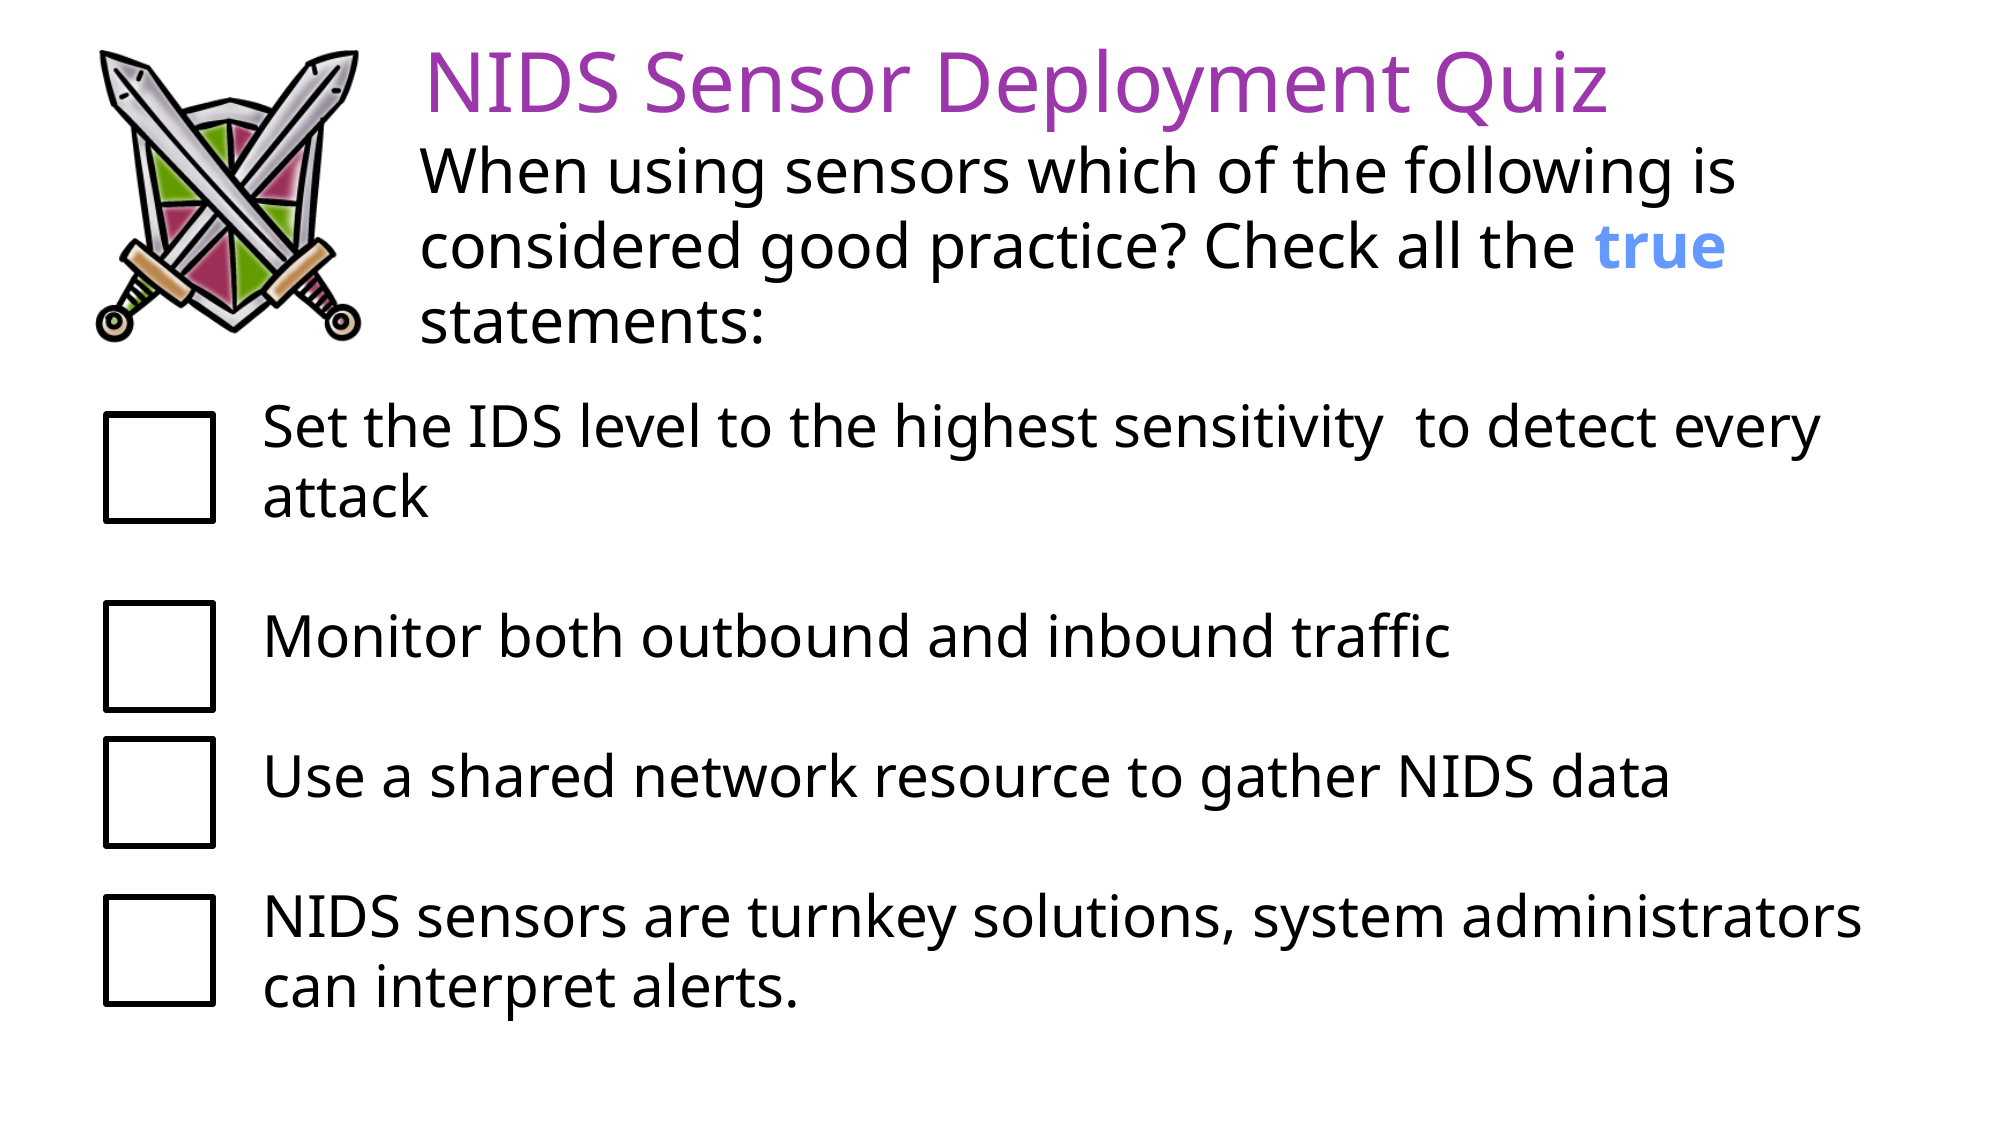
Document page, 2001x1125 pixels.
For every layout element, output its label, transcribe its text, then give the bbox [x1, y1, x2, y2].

text_box [106, 603, 214, 711]
title NIDS Sensor Deployment Quiz [404, 0, 2000, 148]
text_box When using sensors which of the following is considered good practice? Check all the true statements: [404, 149, 1946, 338]
list Set the IDS level to the highest sensitivity to detect every attack Monitor both outbound and inbound traffic Use a shared network resource to gather NIDS data NIDS sensors are turnkey solutions, system administrators can interpret alerts. [243, 370, 1904, 1125]
picture [95, 49, 362, 344]
text_box [106, 414, 214, 522]
text_box [106, 897, 214, 1004]
text_box [106, 739, 214, 846]
